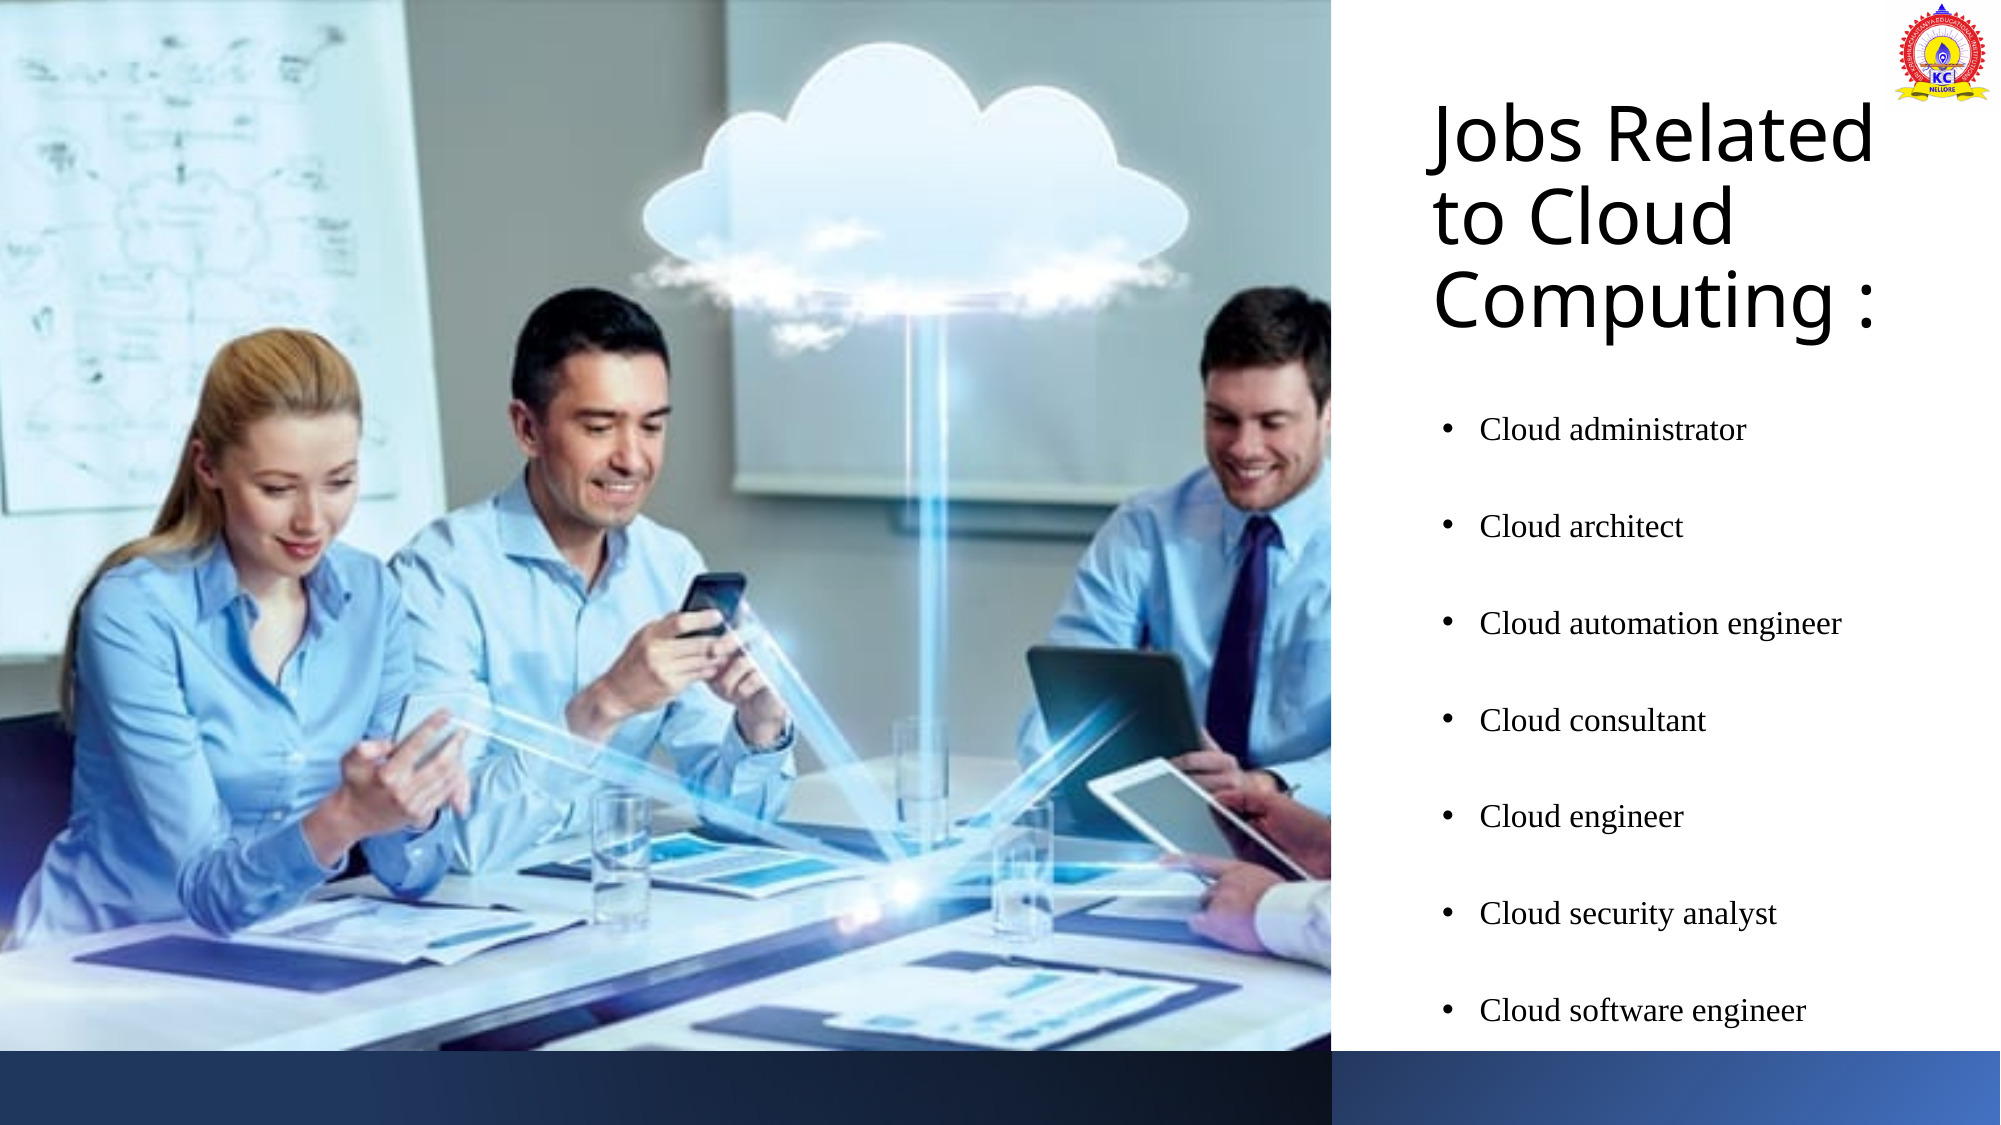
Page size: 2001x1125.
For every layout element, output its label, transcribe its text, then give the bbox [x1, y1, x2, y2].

text_box [0, 1052, 1332, 1125]
text_box [1332, 0, 2000, 1050]
picture [0, 0, 1332, 1052]
text_box [1332, 1050, 2000, 1125]
picture [1885, 0, 2000, 115]
text_box Cloud administrator Cloud architect Cloud automation engineer Cloud consultant Cloud engineer Cloud security analyst Cloud software engineer [1417, 351, 1901, 933]
title Jobs Related to Cloud Computing : [1417, 80, 1925, 352]
